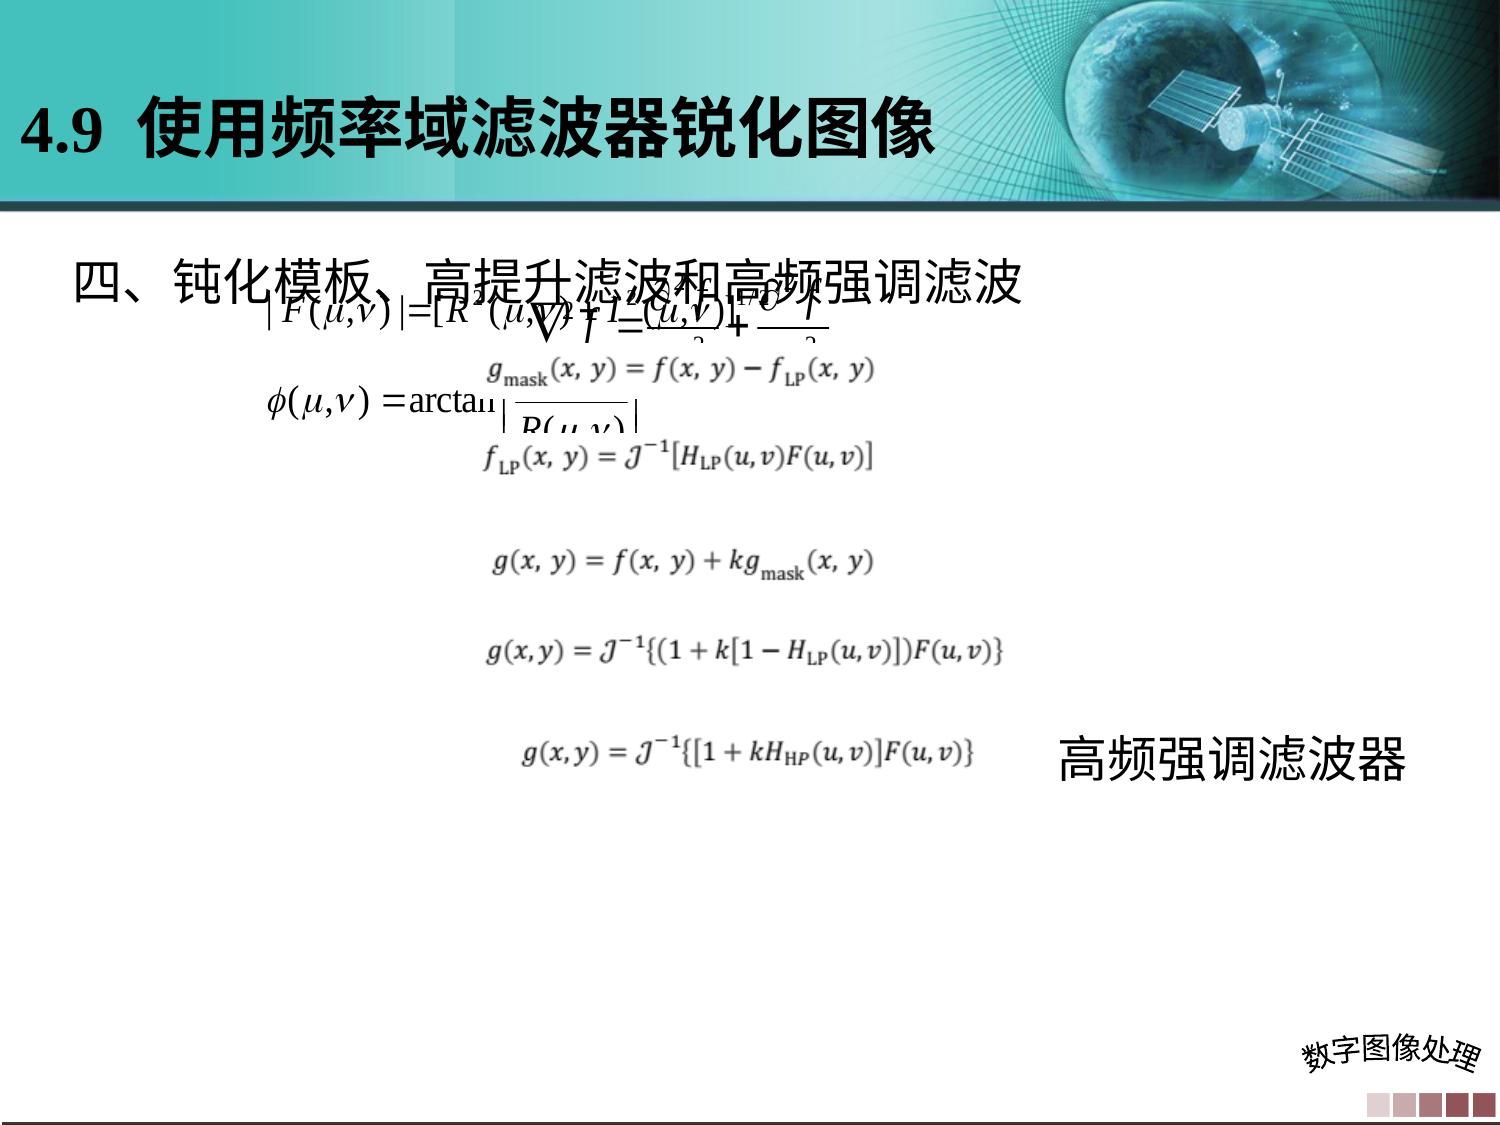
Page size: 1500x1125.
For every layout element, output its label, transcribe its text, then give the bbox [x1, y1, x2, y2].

picture [1367, 1093, 1496, 1117]
text_box 四、钝化模板、高提升滤波和高频强调滤波 [58, 243, 1038, 319]
picture [512, 727, 988, 783]
picture [479, 532, 895, 593]
text_box 4.9 使用频率域滤波器锐化图像 [5, 78, 1117, 173]
picture [466, 621, 1034, 682]
picture [0, 0, 1500, 213]
text_box 高频强调滤波器 [1042, 720, 1424, 796]
picture [262, 259, 895, 489]
